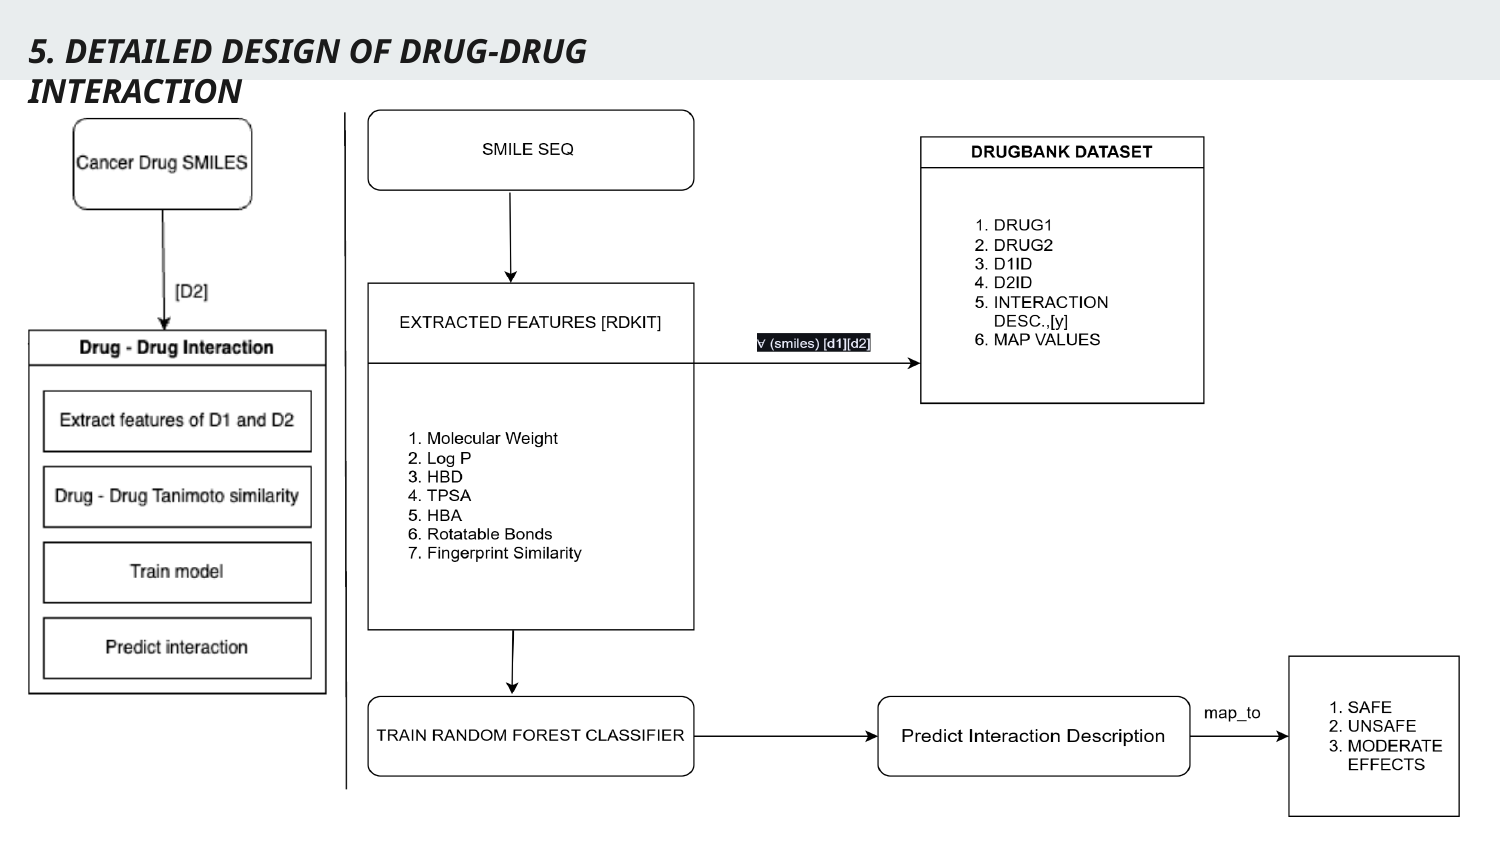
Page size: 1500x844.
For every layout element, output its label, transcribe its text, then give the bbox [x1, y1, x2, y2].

text_box 5. DETAILED DESIGN OF DRUG-DRUG INTERACTION [13, 15, 815, 72]
picture [27, 96, 1476, 832]
